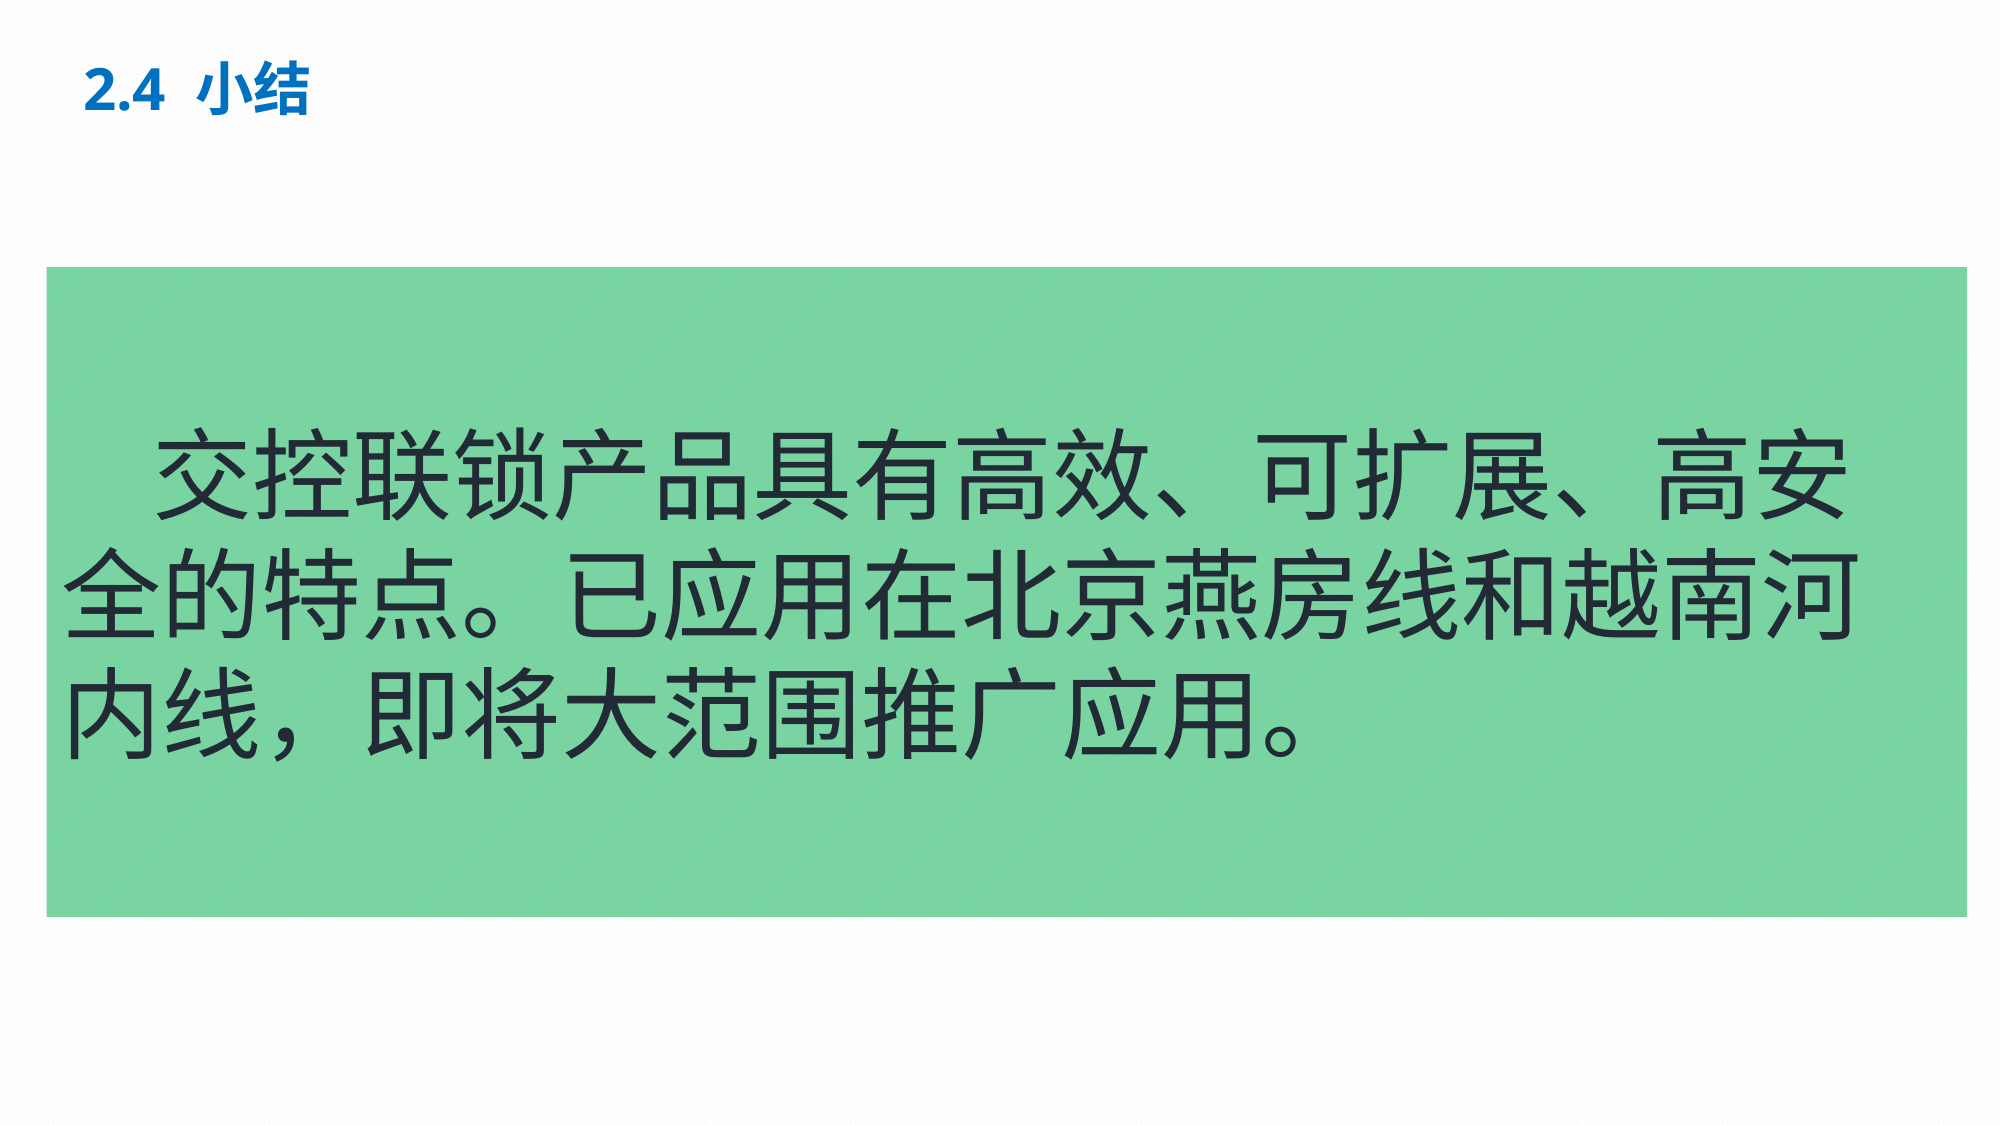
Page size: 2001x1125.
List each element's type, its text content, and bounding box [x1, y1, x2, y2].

text_box 交控联锁产品具有高效、可扩展、高安全的特点。已应用在北京燕房线和越南河内线，即将大范围推广应用。 [46, 266, 1968, 918]
text_box 2.4 小结 [68, 44, 327, 129]
